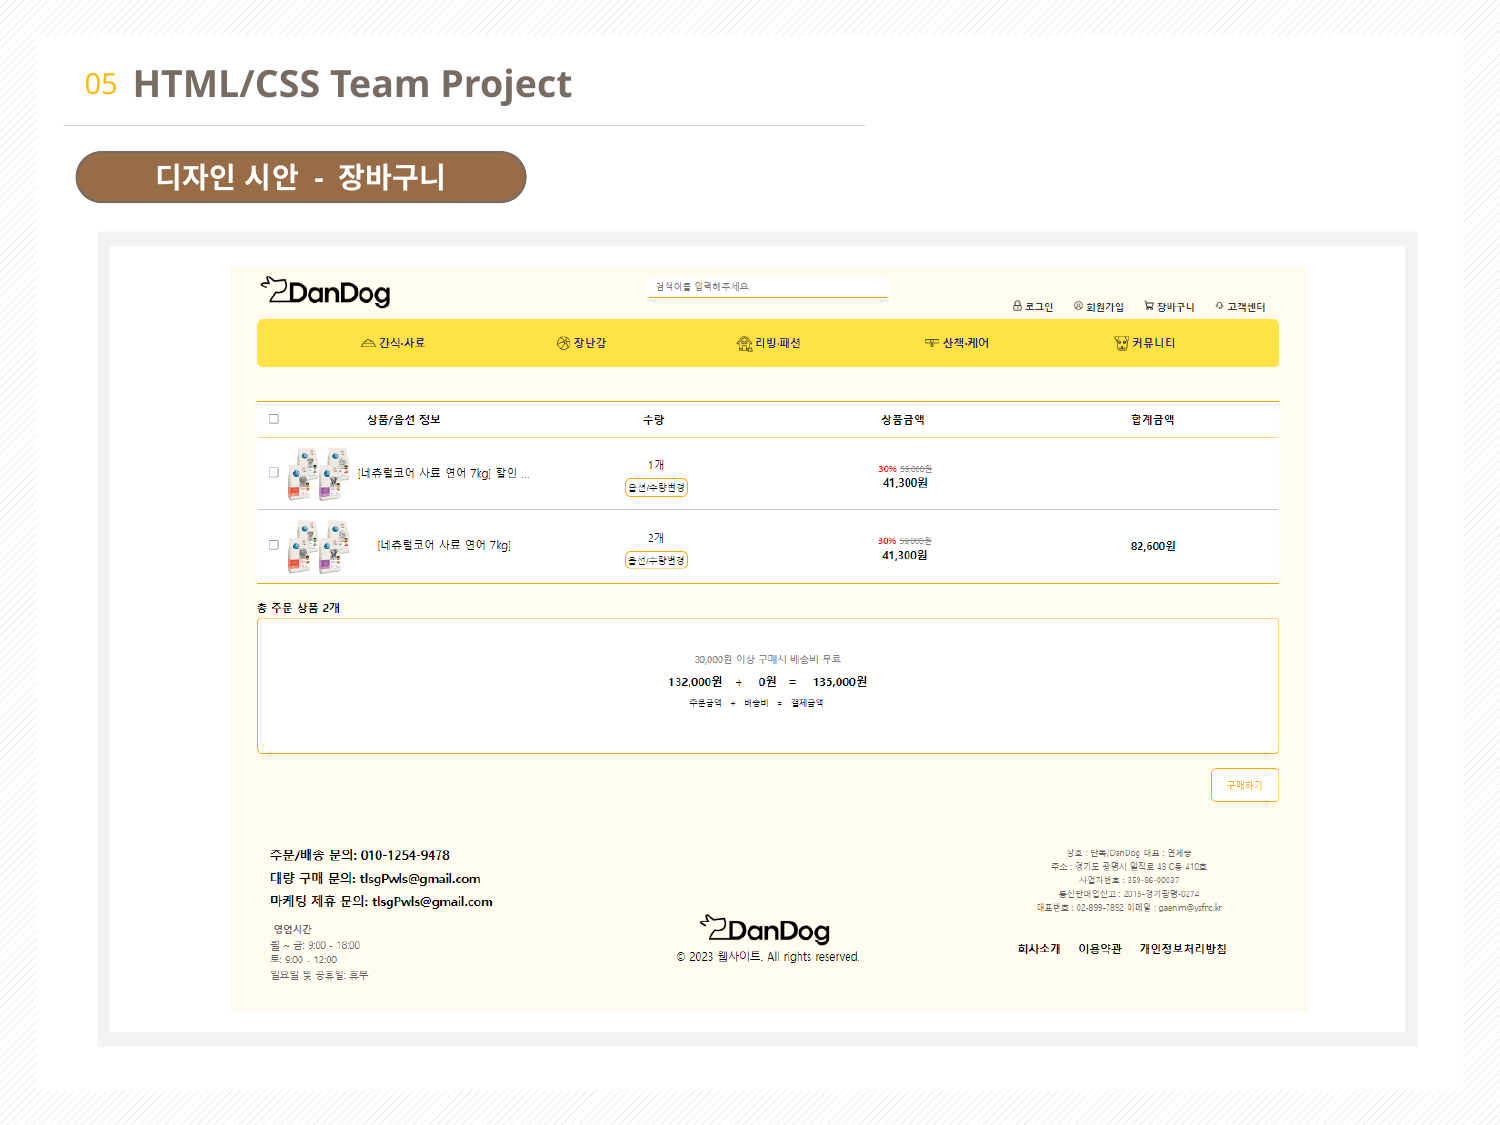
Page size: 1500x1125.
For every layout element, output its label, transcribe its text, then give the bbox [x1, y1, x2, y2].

list HTML/CSS Team Project [132, 62, 758, 108]
picture [230, 266, 1308, 1012]
list 05 [72, 63, 131, 107]
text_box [97, 231, 1418, 1047]
text_box 디자인 시안 - 장바구니 [75, 151, 527, 204]
